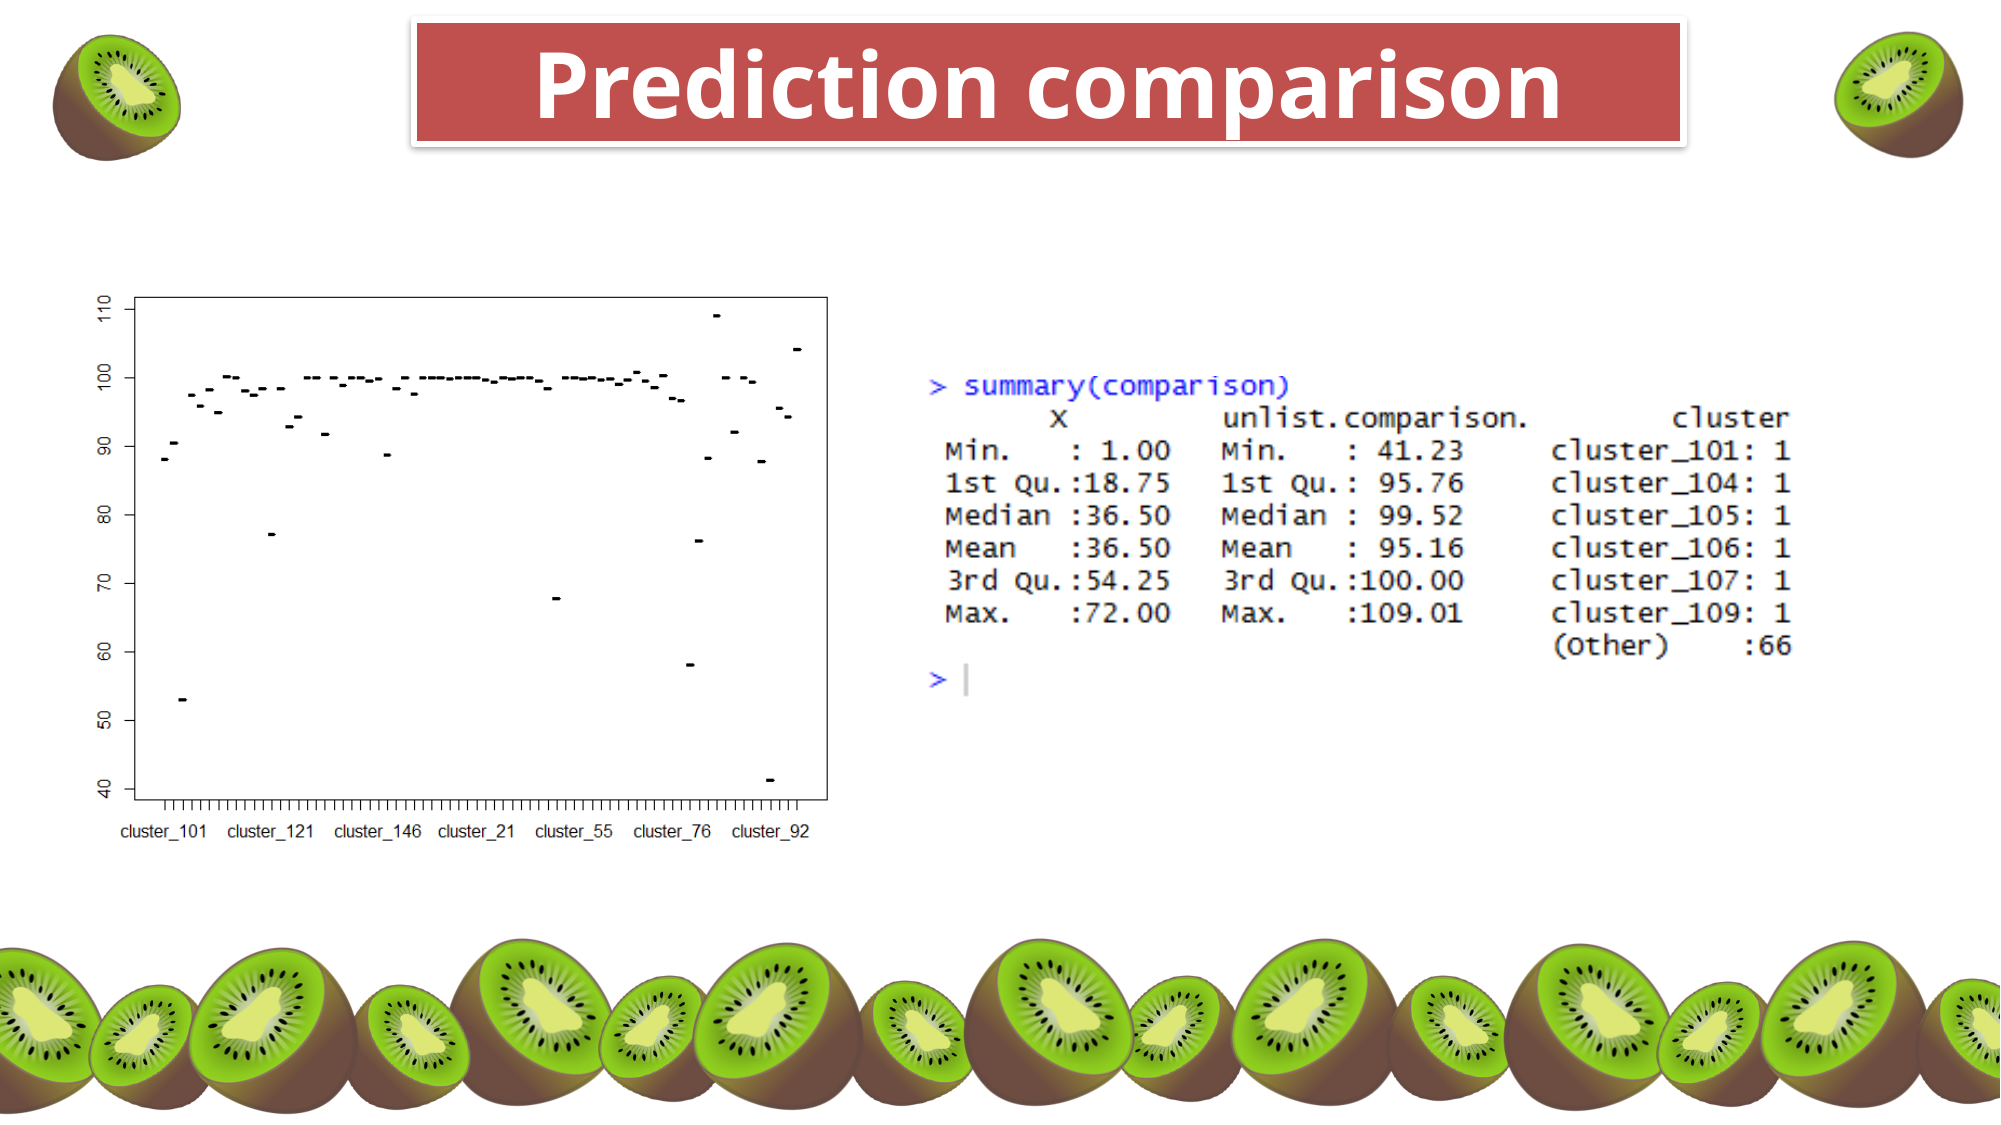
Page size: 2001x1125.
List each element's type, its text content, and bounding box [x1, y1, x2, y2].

picture [1823, 16, 1978, 170]
picture [916, 376, 1849, 715]
picture [0, 931, 2000, 1121]
text_box Prediction comparison [411, 16, 1687, 147]
picture [50, 212, 871, 906]
picture [48, 29, 185, 165]
